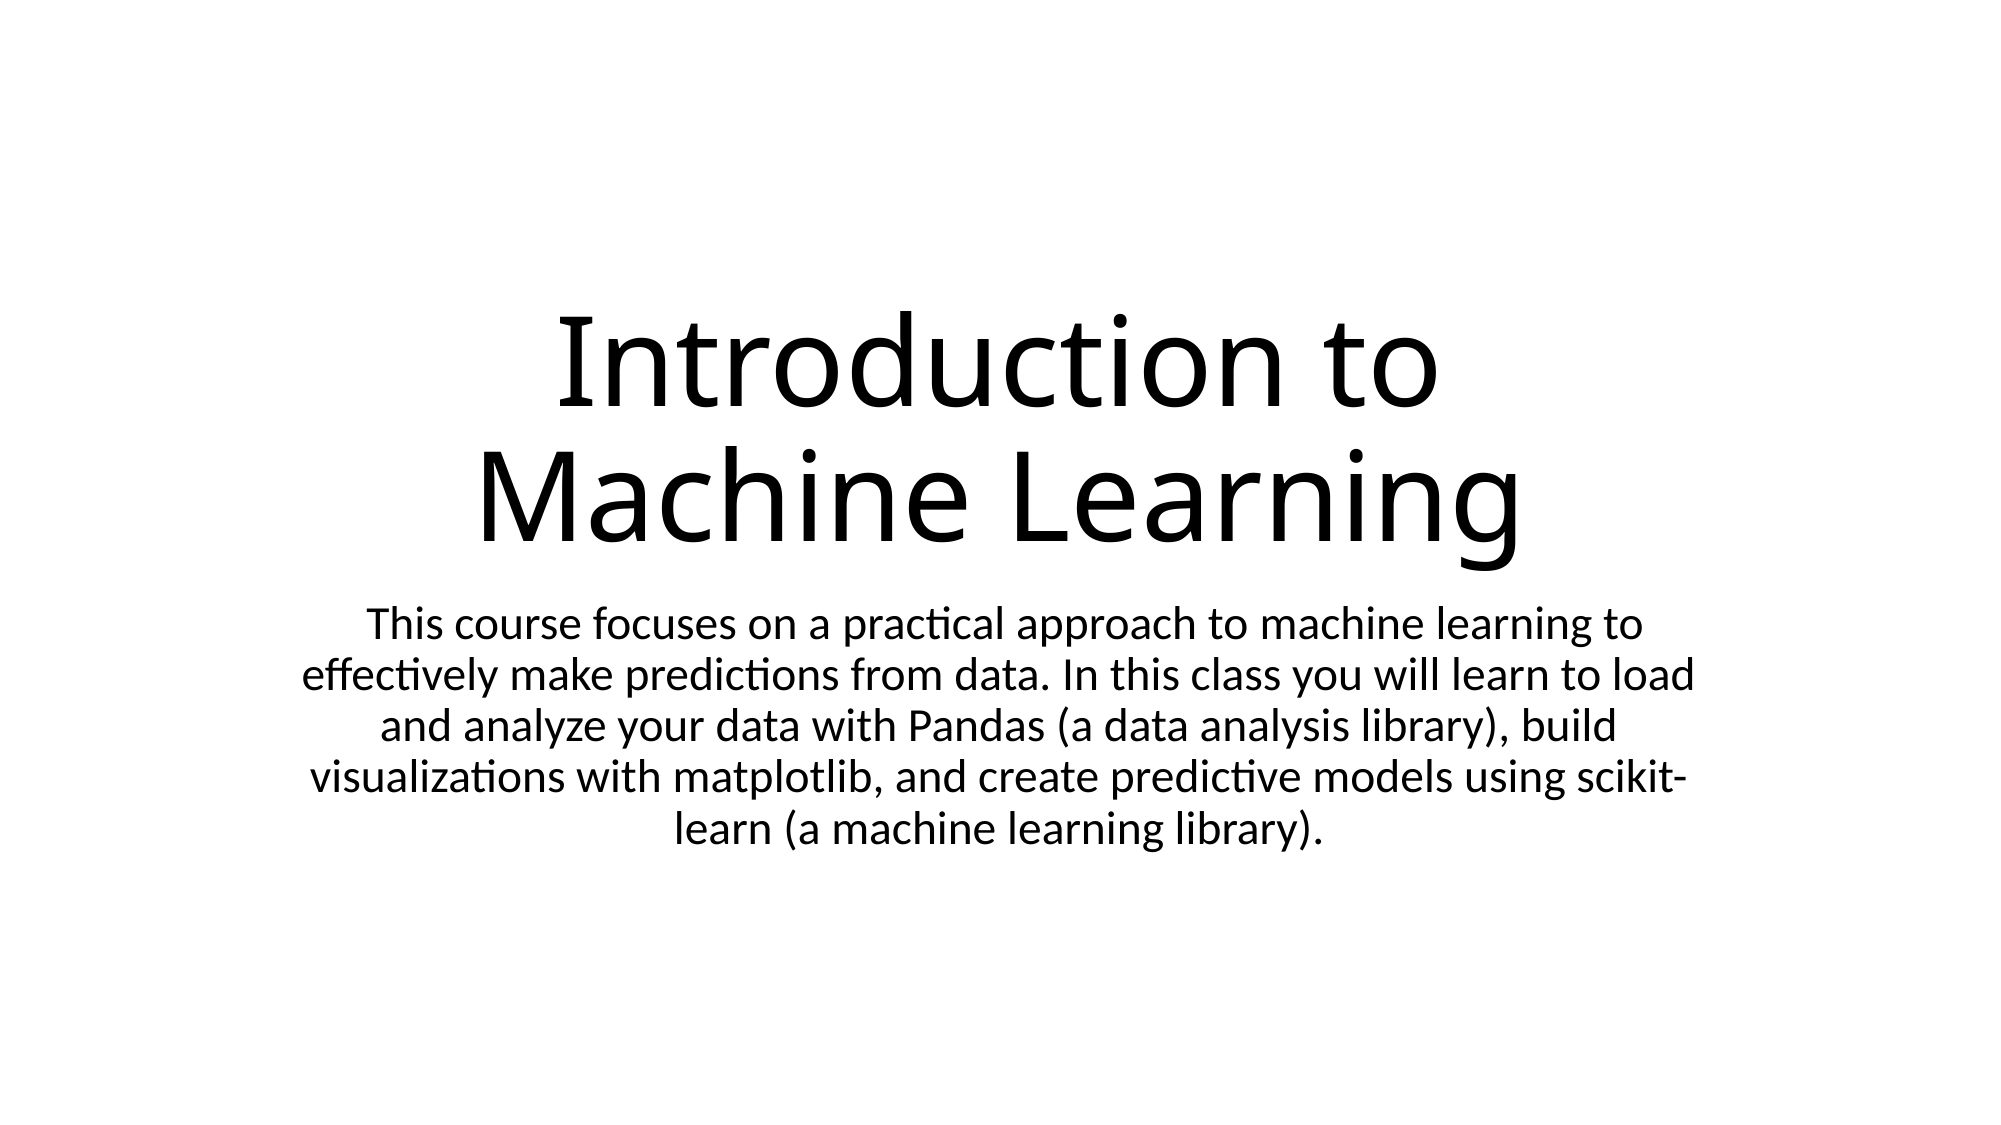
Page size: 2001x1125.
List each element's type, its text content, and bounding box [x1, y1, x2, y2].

subtitle This course focuses on a practical approach to machine learning to effectively make predictions from data. In this class you will learn to load and analyze your data with Pandas (a data analysis library), build visualizations with matplotlib, and create predictive models using scikit-learn (a machine learning library). [249, 590, 1750, 863]
title Introduction to Machine Learning [249, 184, 1750, 576]
